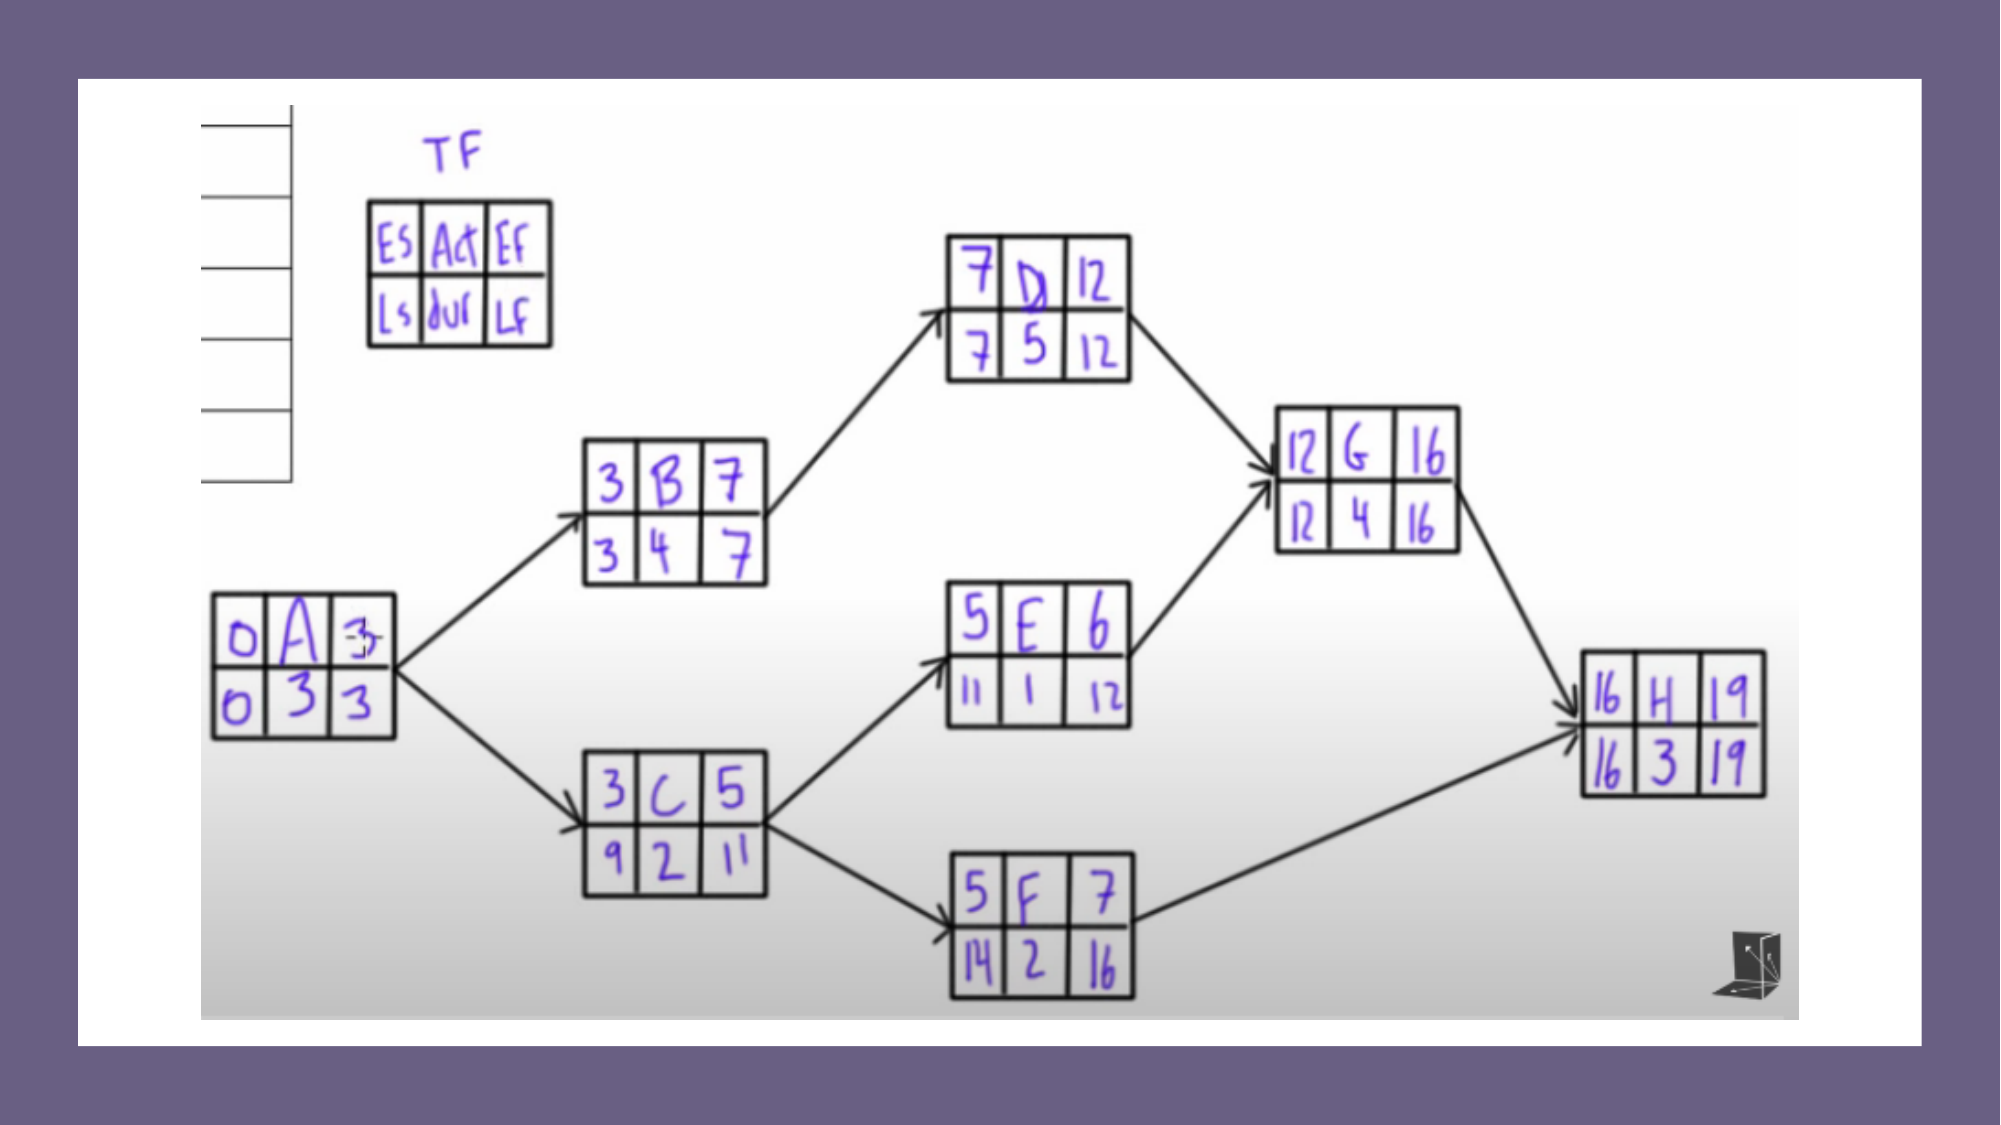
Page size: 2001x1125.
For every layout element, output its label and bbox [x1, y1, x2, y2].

list [201, 105, 1799, 1020]
text_box [77, 78, 1923, 1047]
text_box [0, 0, 2000, 1125]
